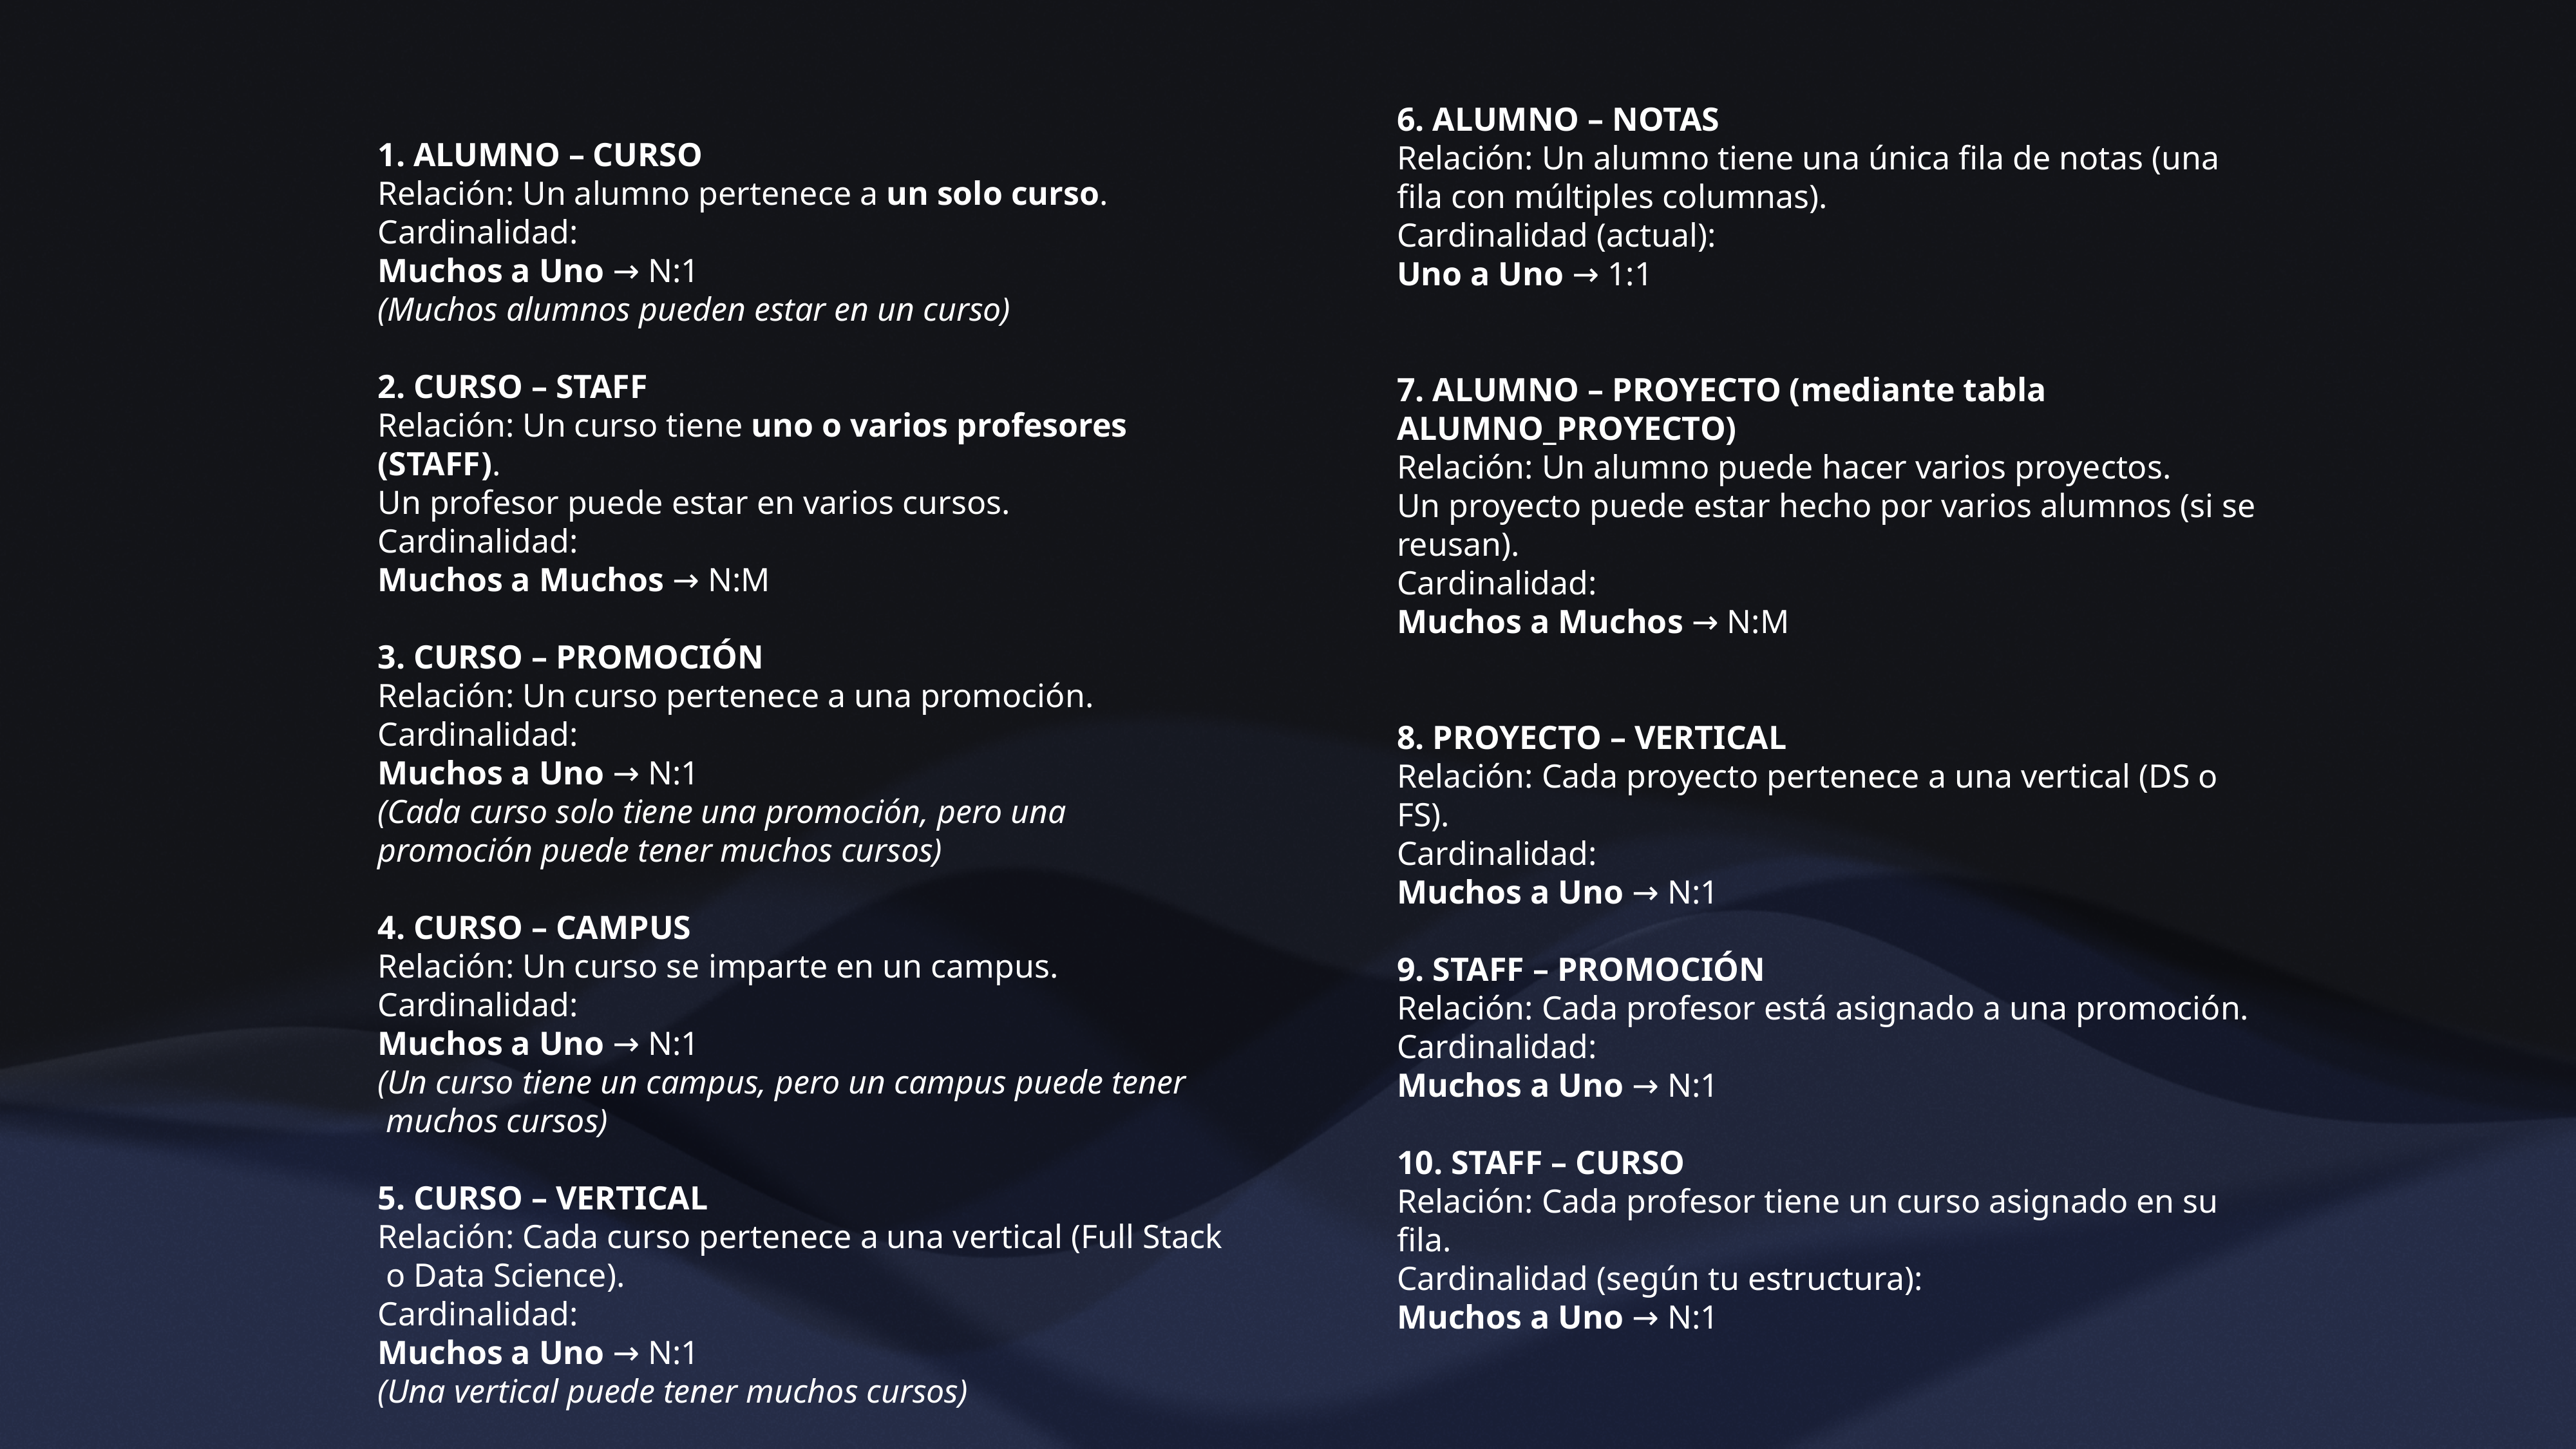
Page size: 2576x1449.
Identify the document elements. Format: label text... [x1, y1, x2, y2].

text_box 1. ALUMNO – CURSO Relación: Un alumno pertenece a un solo curso. Cardinalidad: Muchos a Uno → N:1 (Muchos alumnos pueden estar en un curso) 2. CURSO – STAFF Relación: Un curso tiene uno o varios profesores (STAFF). Un profesor puede estar en varios cursos. Cardinalidad: Muchos a Muchos → N:M 3. CURSO – PROMOCIÓN Relación: Un curso pertenece a una promoción. Cardinalidad: Muchos a Uno → N:1 (Cada curso solo tiene una promoción, pero una promoción puede tener muchos cursos) 4. CURSO – CAMPUS Relación: Un curso se imparte en un campus. Cardinalidad: Muchos a Uno → N:1 (Un curso tiene un campus, pero un campus puede tener muchos cursos) 5. CURSO – VERTICAL Relación: Cada curso pertenece a una vertical (Full Stack o Data Science). Cardinalidad: Muchos a Uno → N:1 (Una vertical puede tener muchos cursos) [372, 129, 1257, 1415]
text_box 6. ALUMNO – NOTAS Relación: Un alumno tiene una única fila de notas (una fila con múltiples columnas). Cardinalidad (actual): Uno a Uno → 1:1 7. ALUMNO – PROYECTO (mediante tabla ALUMNO_PROYECTO) Relación: Un alumno puede hacer varios proyectos. Un proyecto puede estar hecho por varios alumnos (si se reusan). Cardinalidad: Muchos a Muchos → N:M 8. PROYECTO – VERTICAL Relación: Cada proyecto pertenece a una vertical (DS o FS). Cardinalidad: Muchos a Uno → N:1 9. STAFF – PROMOCIÓN Relación: Cada profesor está asignado a una promoción. Cardinalidad: Muchos a Uno → N:1 10. STAFF – CURSO Relación: Cada profesor tiene un curso asignado en su fila. Cardinalidad (según tu estructura): Muchos a Uno → N:1 [1391, 93, 2276, 1379]
picture [0, 0, 2576, 1449]
